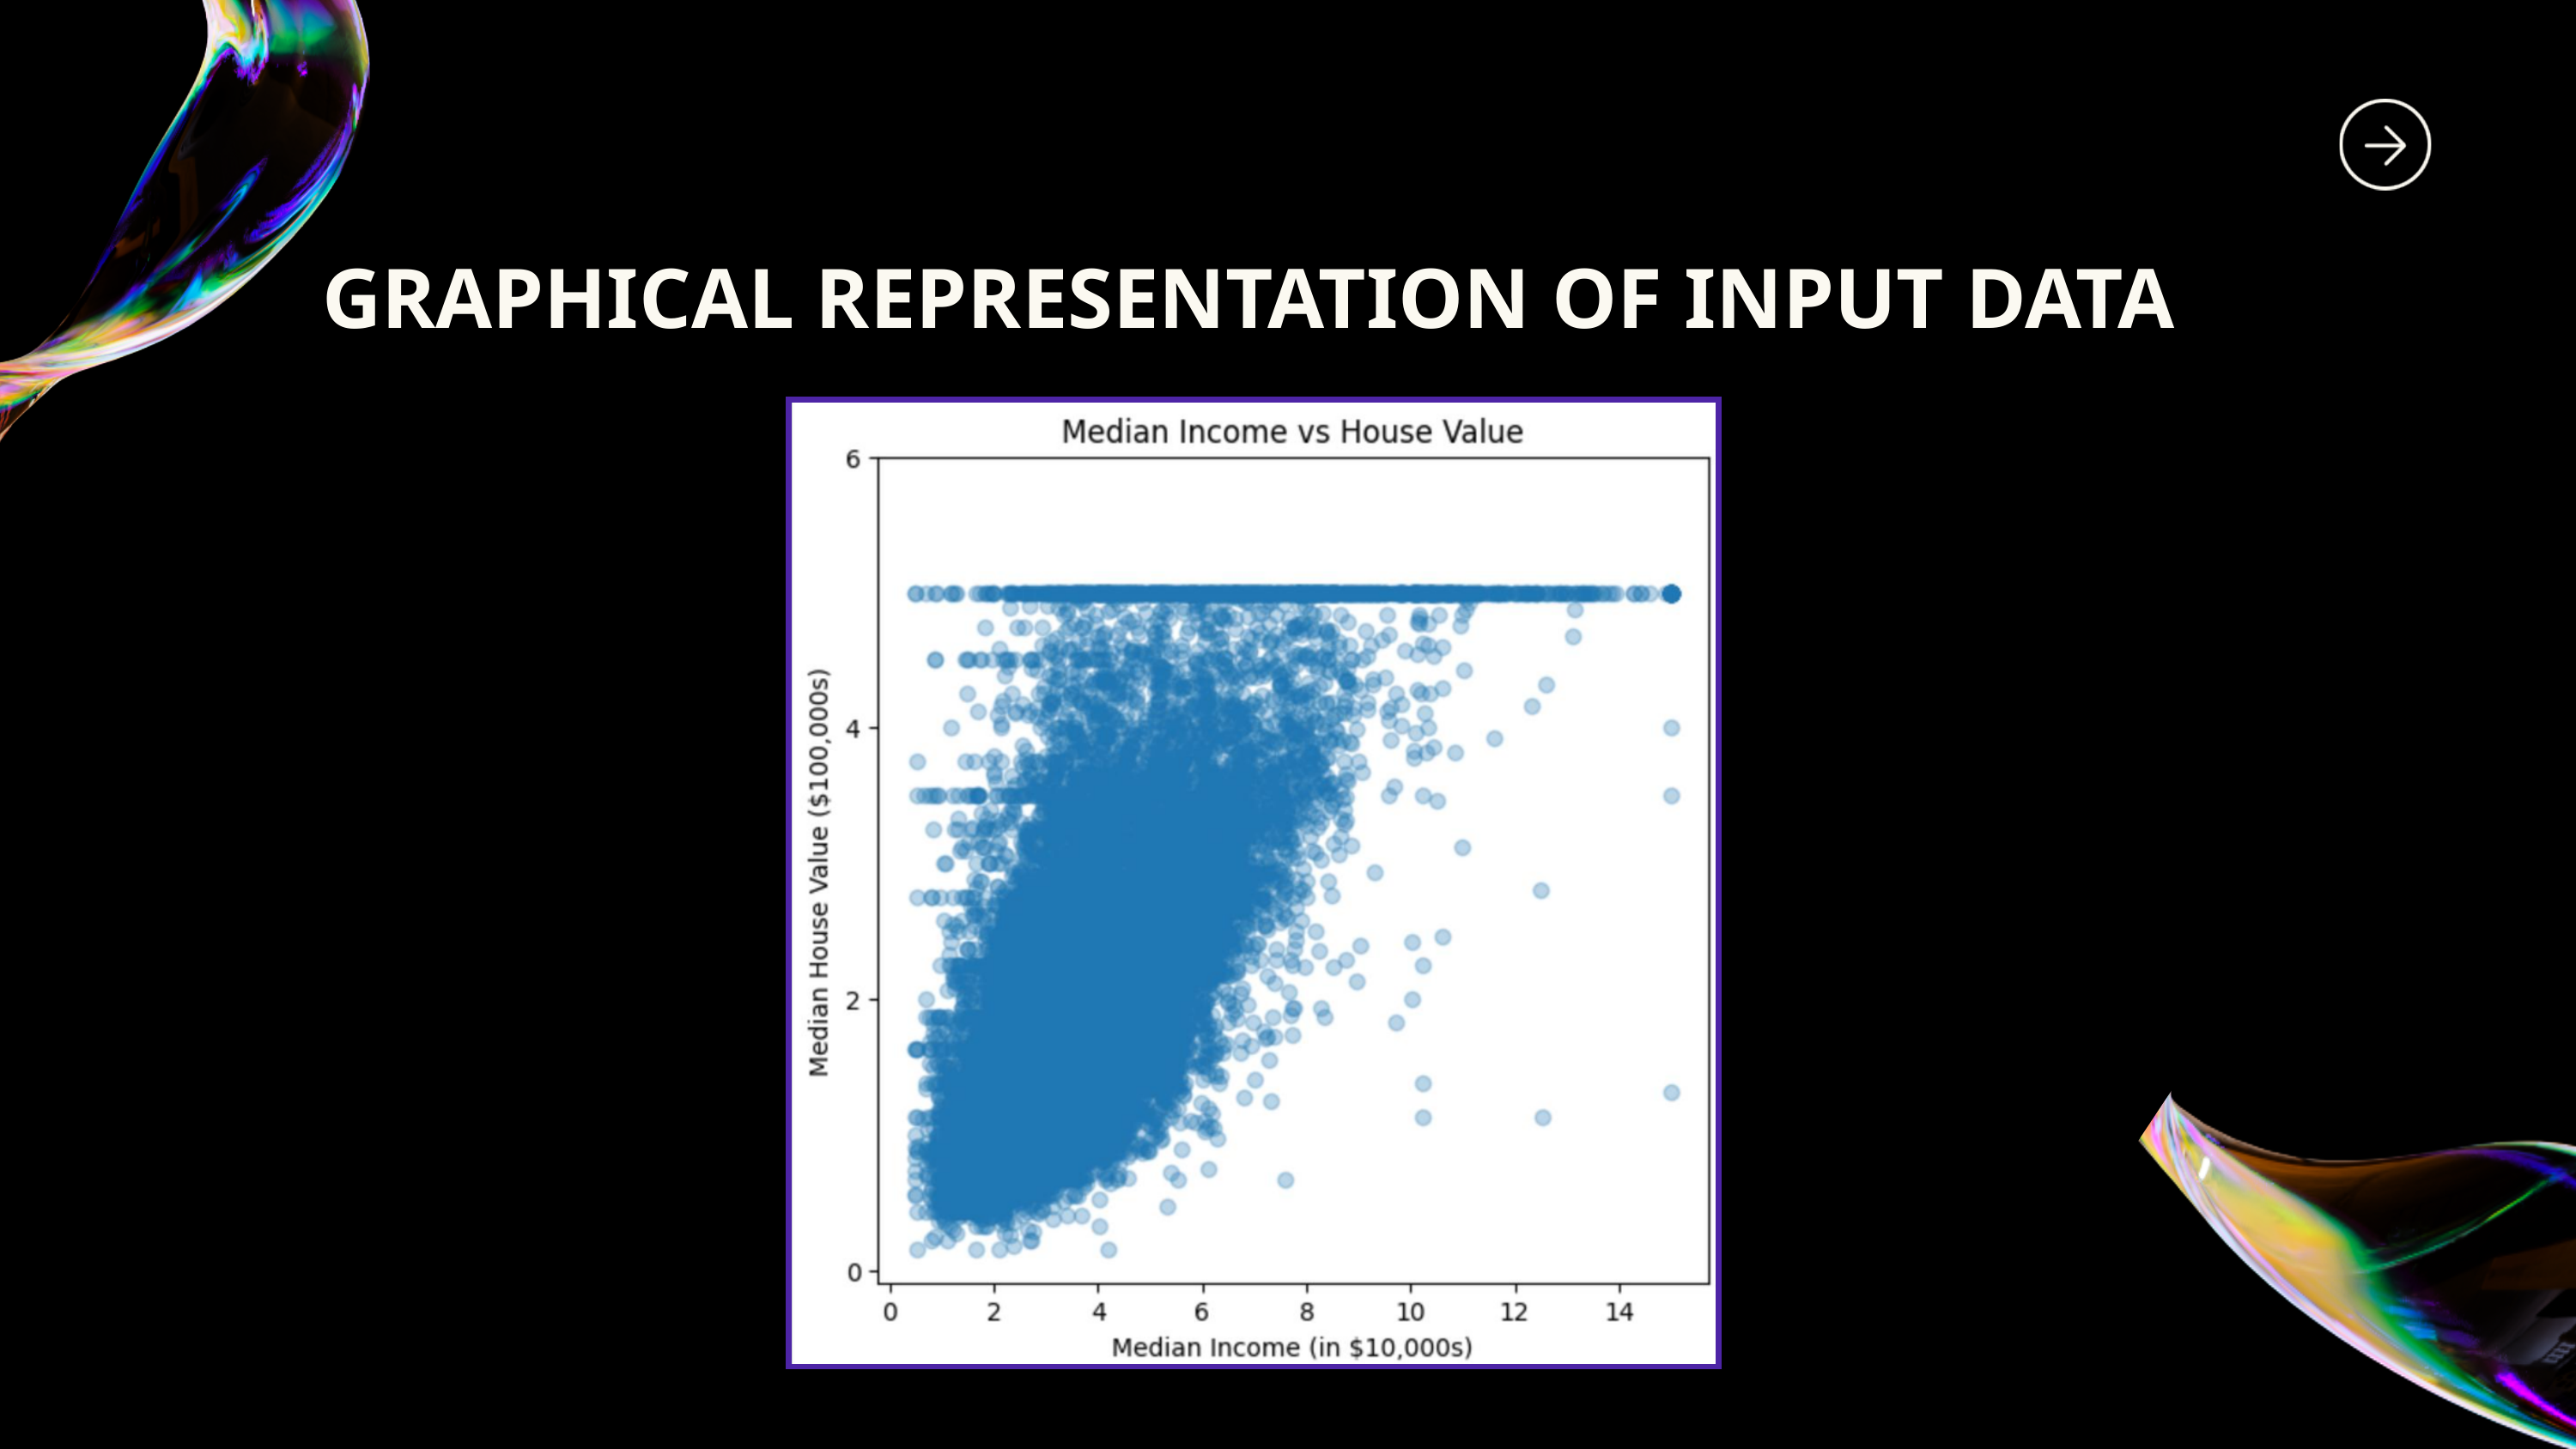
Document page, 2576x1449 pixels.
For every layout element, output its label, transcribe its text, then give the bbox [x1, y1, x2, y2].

text_box GRAPHICAL REPRESENTATION OF INPUT DATA [322, 254, 2318, 345]
text_box [2039, 480, 2576, 1449]
text_box [788, 399, 1719, 1367]
text_box [2339, 99, 2432, 191]
text_box [0, 0, 371, 530]
